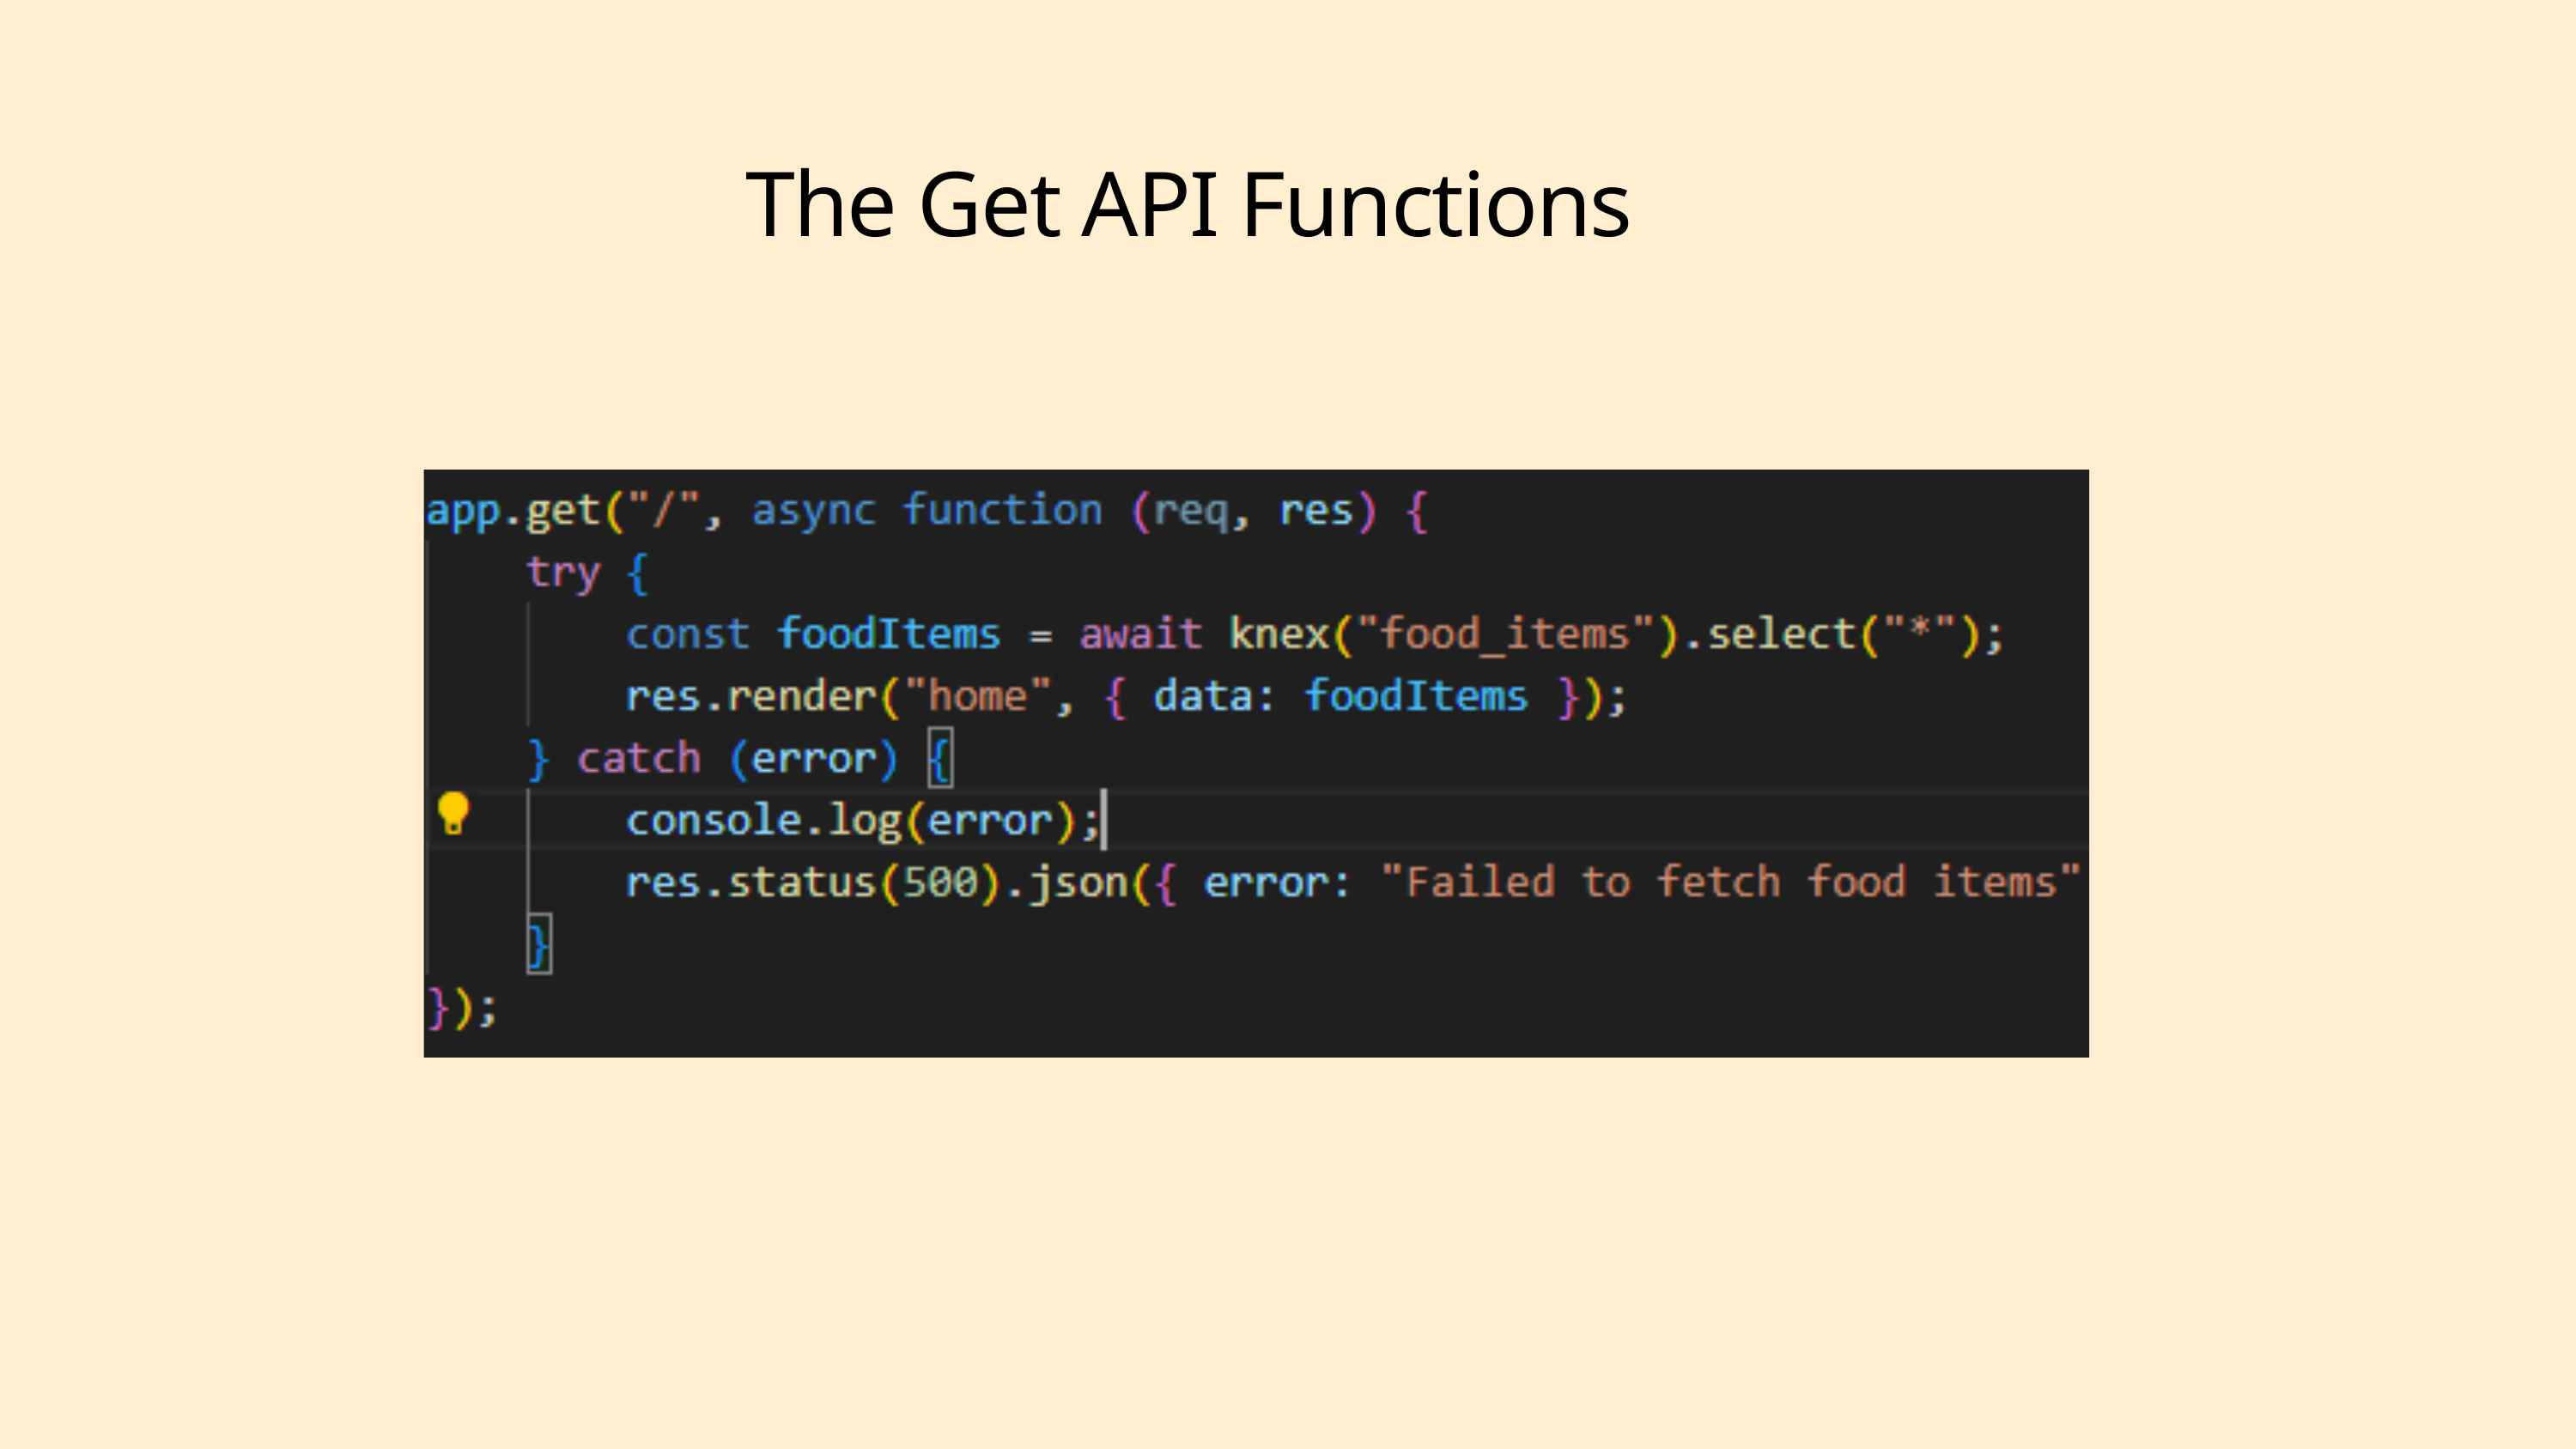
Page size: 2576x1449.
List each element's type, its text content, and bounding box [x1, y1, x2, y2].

text_box [423, 470, 2090, 1058]
text_box The Get API Functions [713, 129, 1667, 254]
